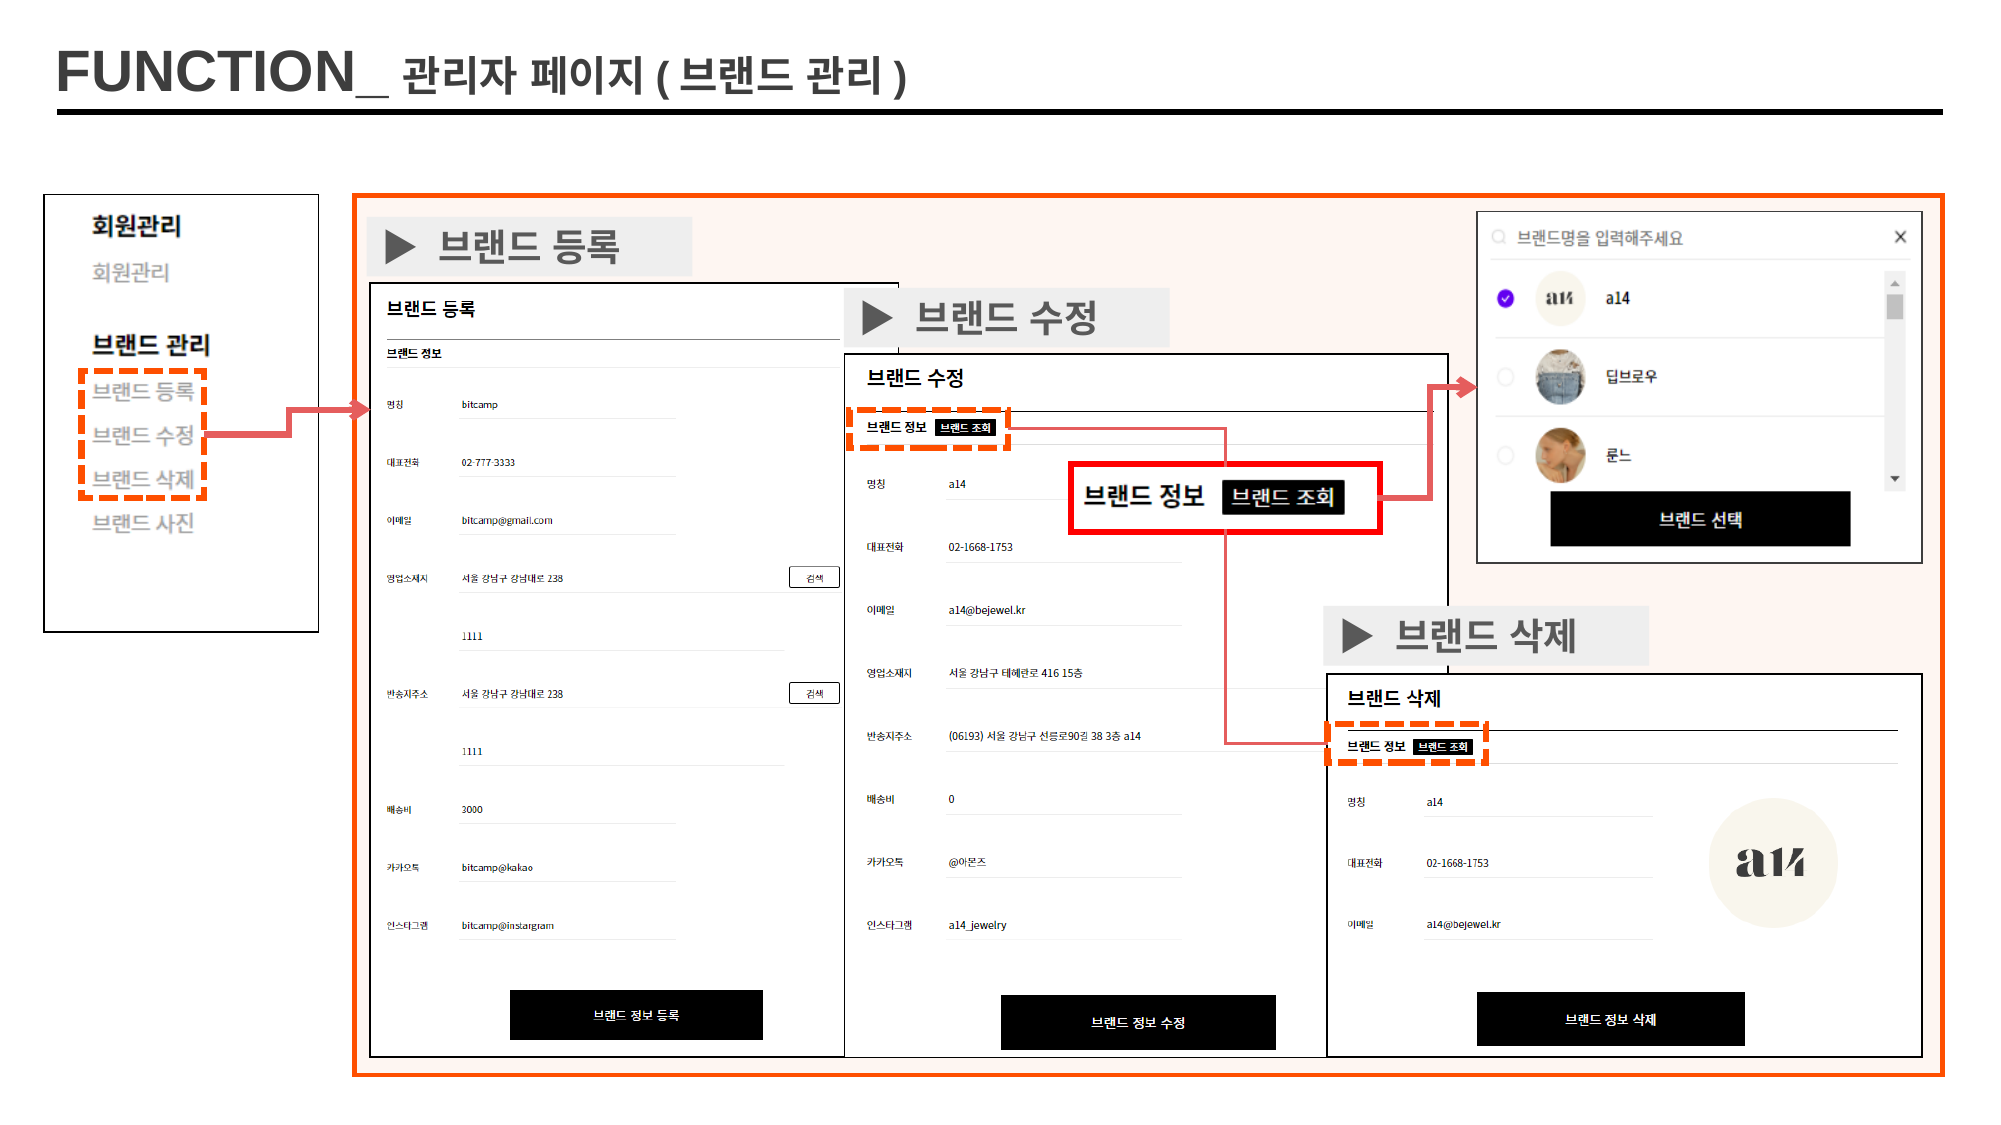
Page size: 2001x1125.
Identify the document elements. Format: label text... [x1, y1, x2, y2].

text_box ▶ 브랜드 수정 [898, 287, 1170, 348]
text_box [353, 194, 1943, 1076]
picture [370, 283, 1922, 1057]
text_box ▶ 브랜드 등록 [366, 216, 693, 277]
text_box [204, 409, 371, 435]
picture [44, 195, 318, 632]
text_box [1377, 387, 1478, 498]
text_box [1225, 528, 1328, 744]
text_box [1008, 428, 1226, 467]
picture [1477, 212, 1922, 563]
text_box ▶ 브랜드 삭제 [1448, 605, 1650, 666]
text_box FUNCTION_관리자 페이지(브랜드 관리) [41, 25, 923, 111]
